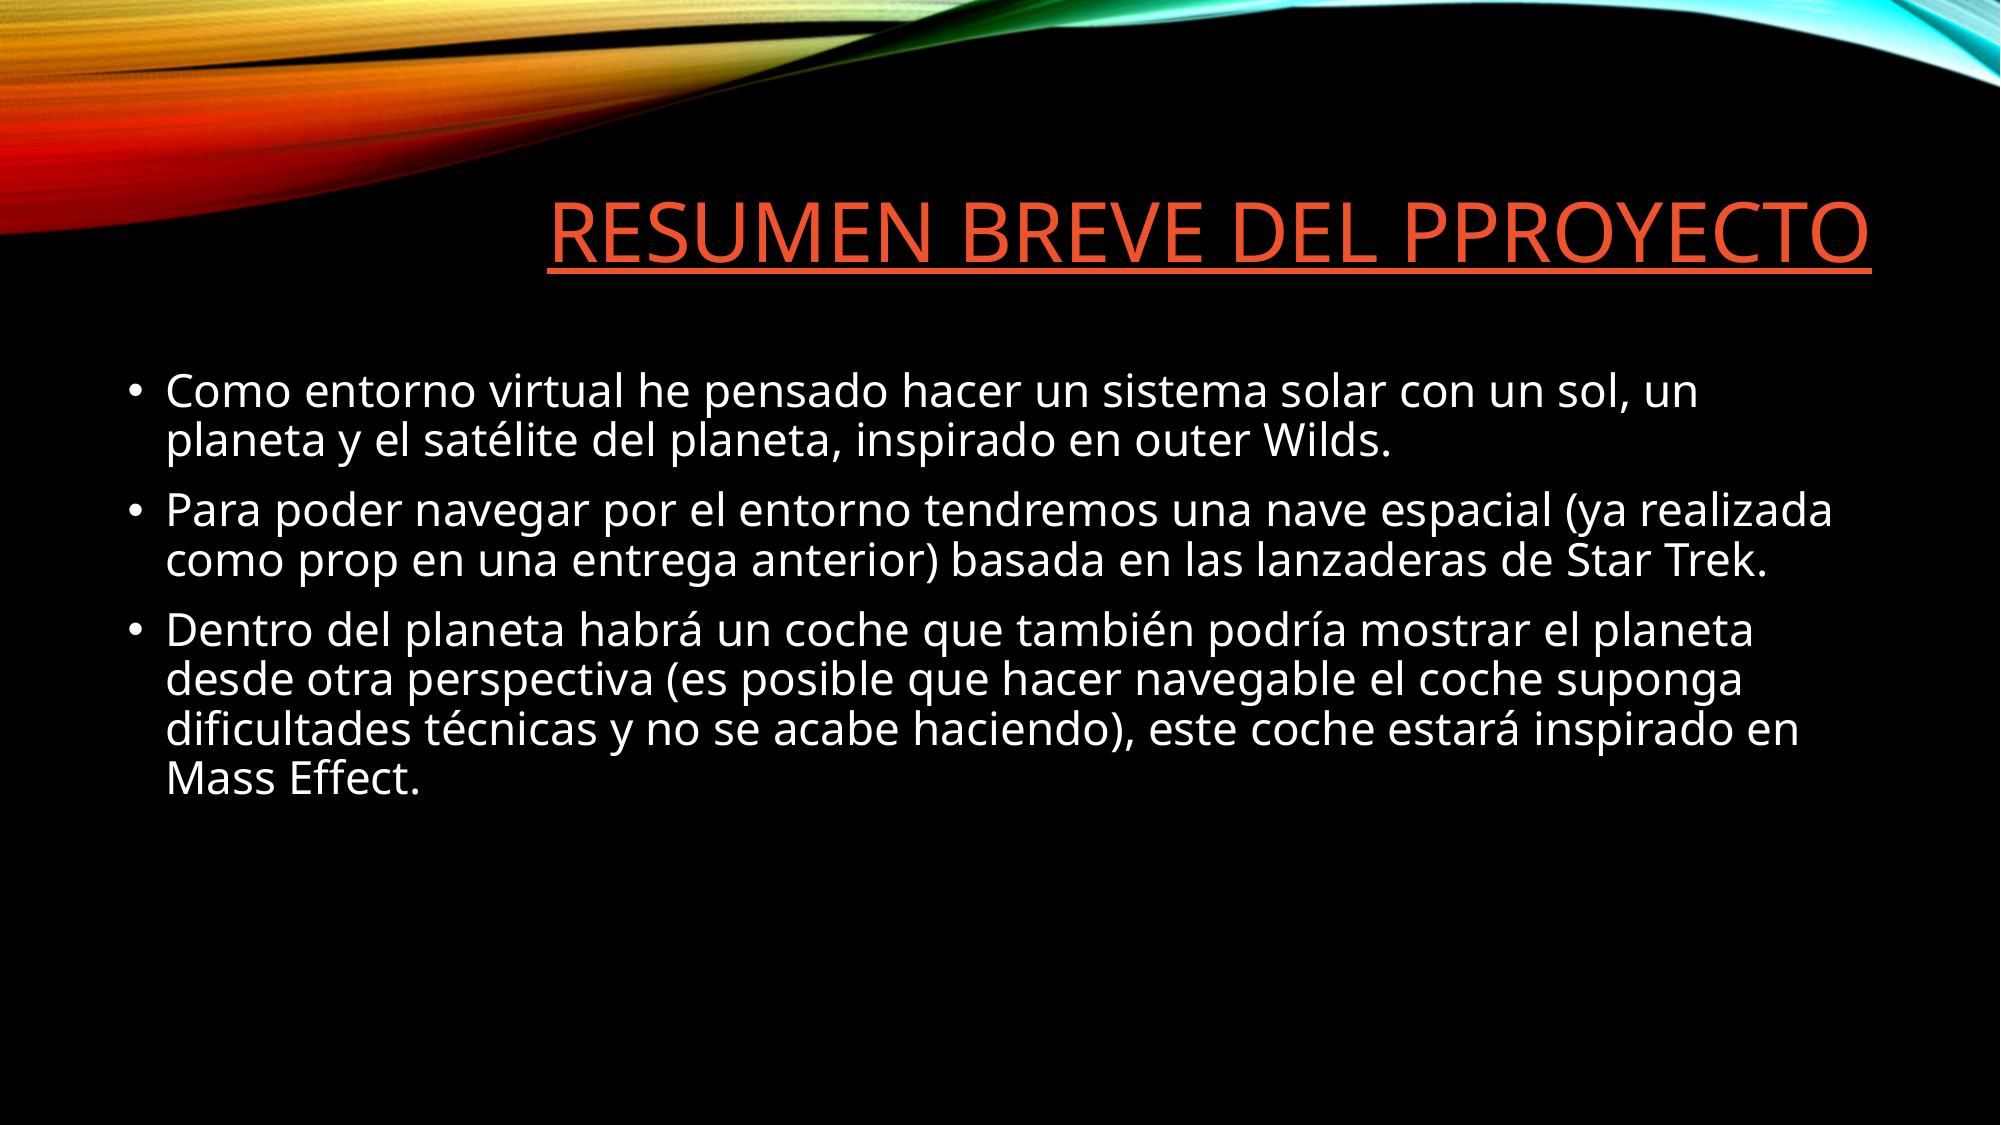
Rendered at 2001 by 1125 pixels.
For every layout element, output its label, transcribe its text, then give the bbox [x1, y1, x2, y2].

picture [0, 0, 2000, 237]
title Resumen breve del pproyecto [474, 125, 1888, 338]
list Como entorno virtual he pensado hacer un sistema solar con un sol, un planeta y el satélite del planeta, inspirado en outer Wilds. Para poder navegar por el entorno tendremos una nave espacial (ya realizada como prop en una entrega anterior) basada en las lanzaderas de Star Trek. Dentro del planeta habrá un coche que también podría mostrar el planeta desde otra perspectiva (es posible que hacer navegable el coche suponga dificultades técnicas y no se acabe haciendo), este coche estará inspirado en Mass Effect. [112, 360, 1888, 1021]
